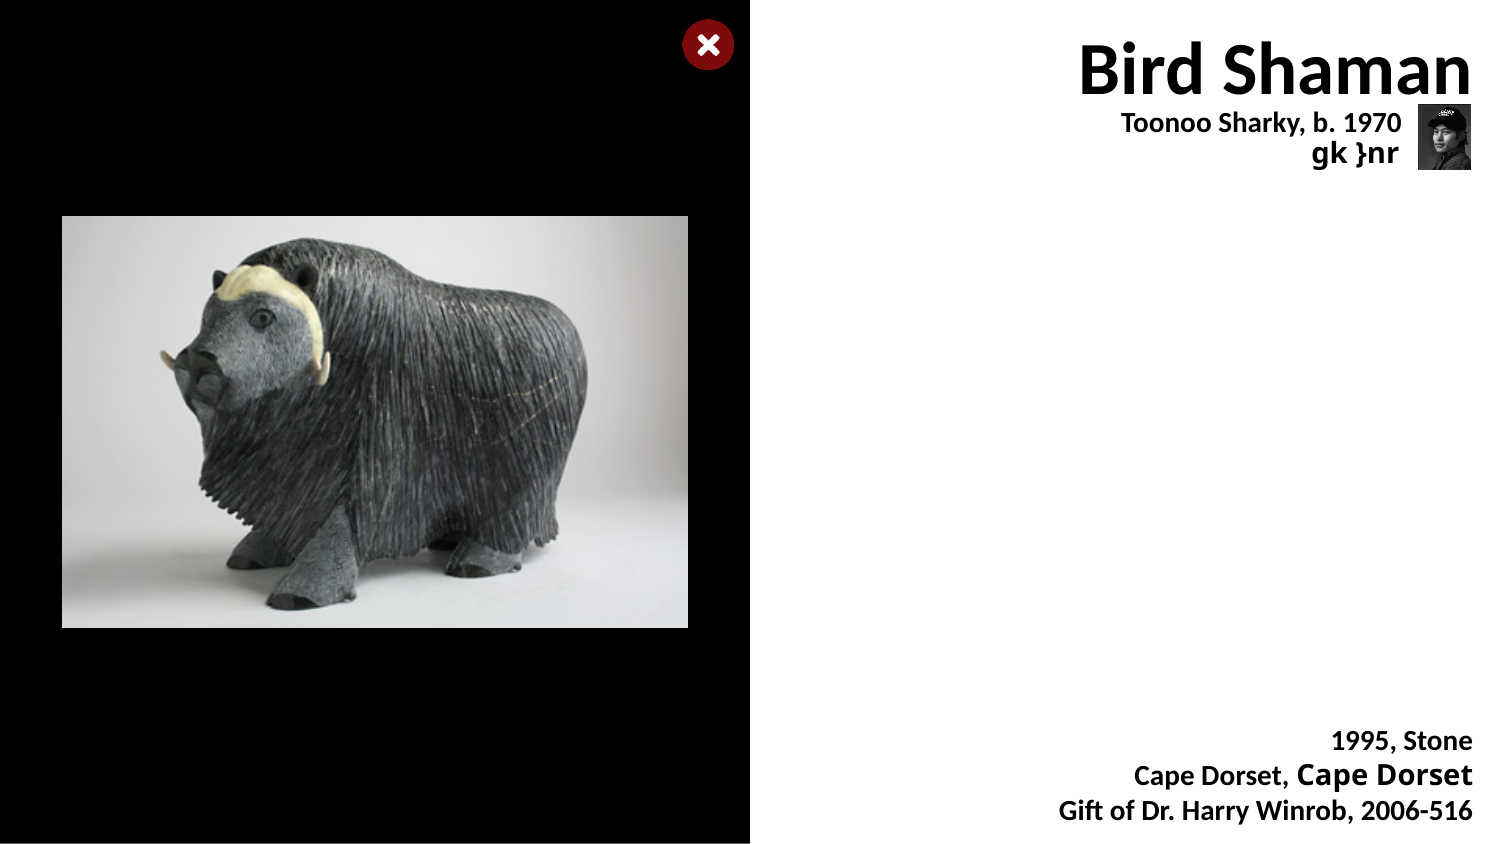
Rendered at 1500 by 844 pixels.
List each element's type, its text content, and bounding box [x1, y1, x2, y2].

text_box 1995, Stone Cape Dorset, Cape Dorset Gift of Dr. Harry Winrob, 2006-516 [761, 714, 1489, 827]
text_box gk }nr [1311, 133, 1400, 169]
text_box Bird Shaman [754, 19, 1489, 110]
picture [1418, 104, 1471, 170]
text_box Toonoo Sharky, b. 1970 [1120, 102, 1402, 138]
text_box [0, 0, 751, 844]
